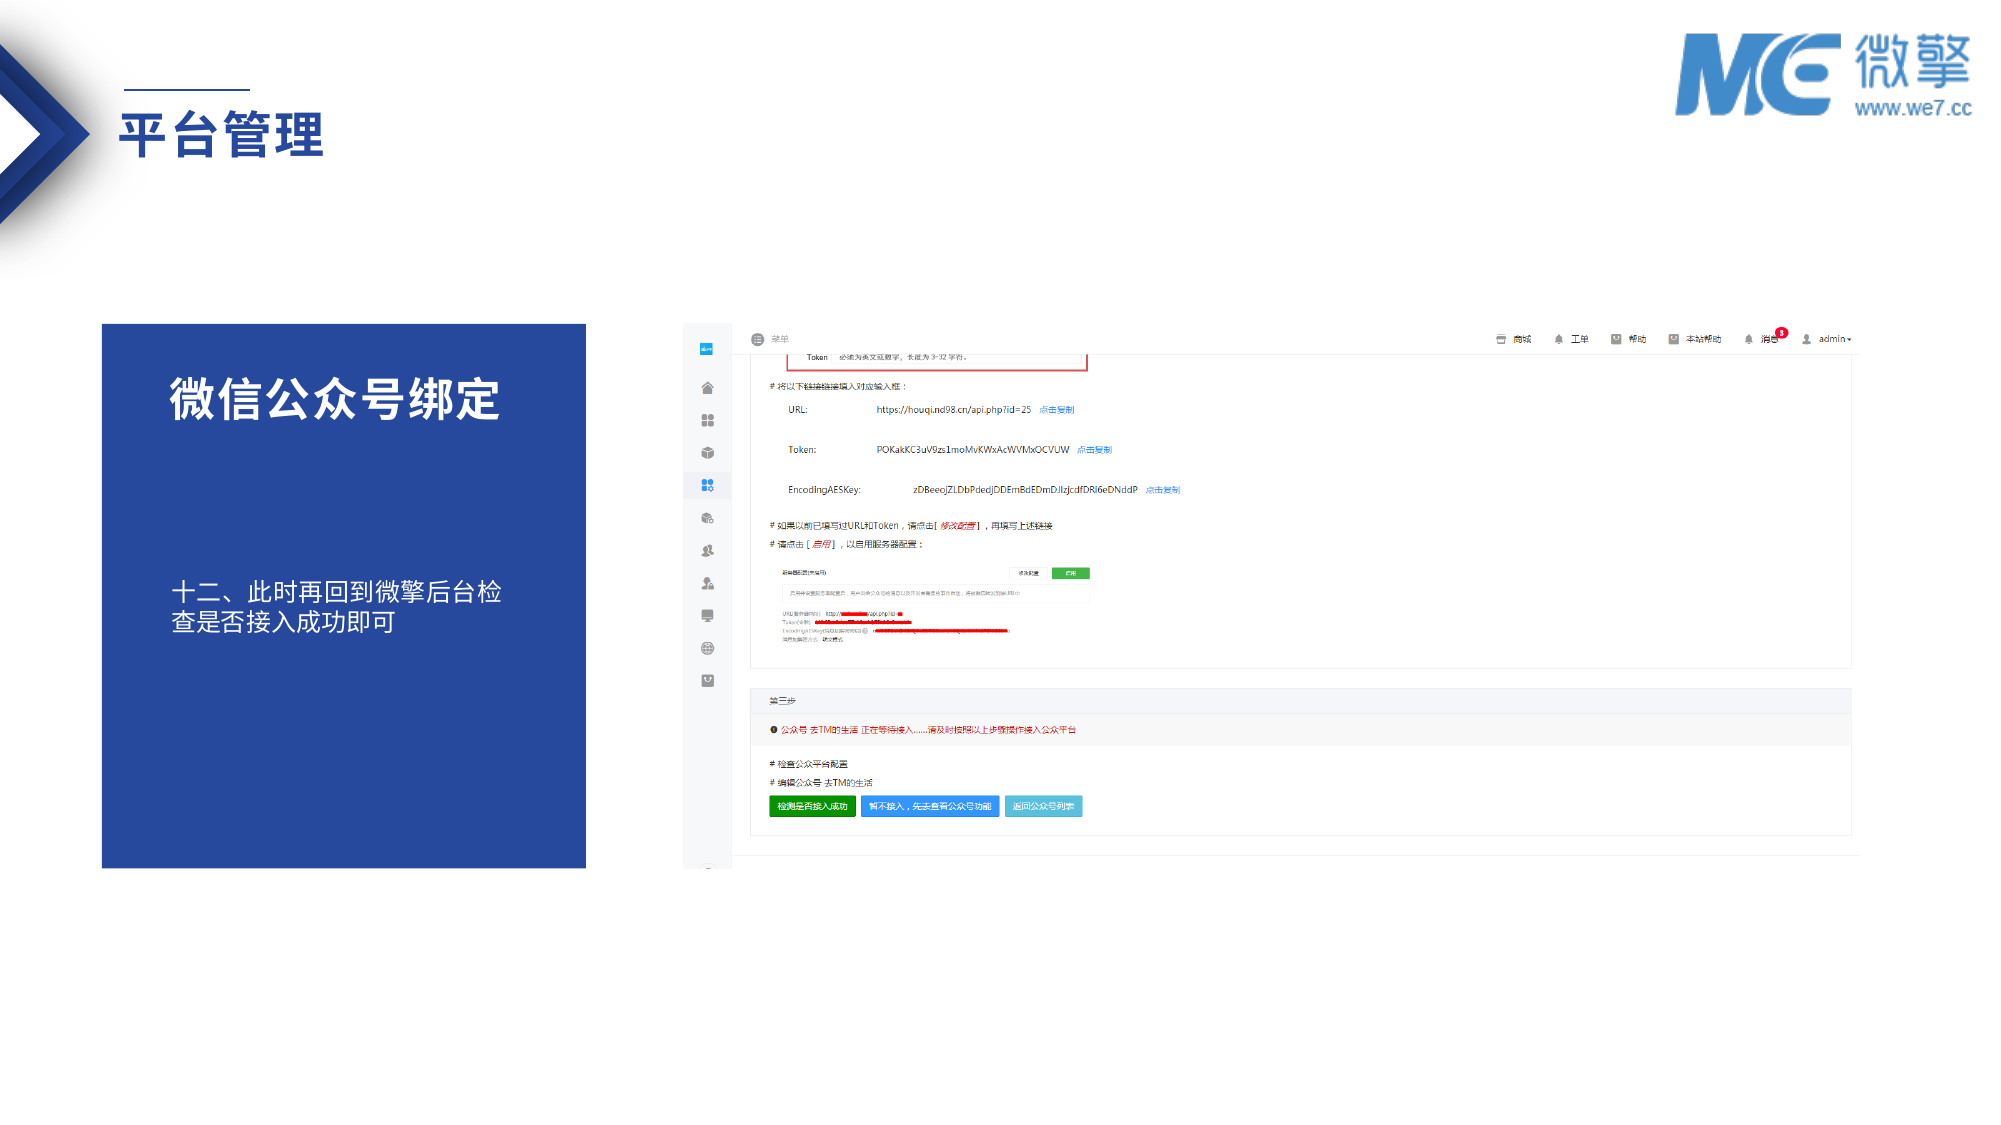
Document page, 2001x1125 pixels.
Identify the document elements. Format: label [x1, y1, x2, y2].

picture [1649, 7, 1994, 144]
text_box [101, 89, 341, 173]
text_box [0, 44, 91, 224]
text_box [101, 323, 586, 869]
picture [683, 323, 1860, 869]
